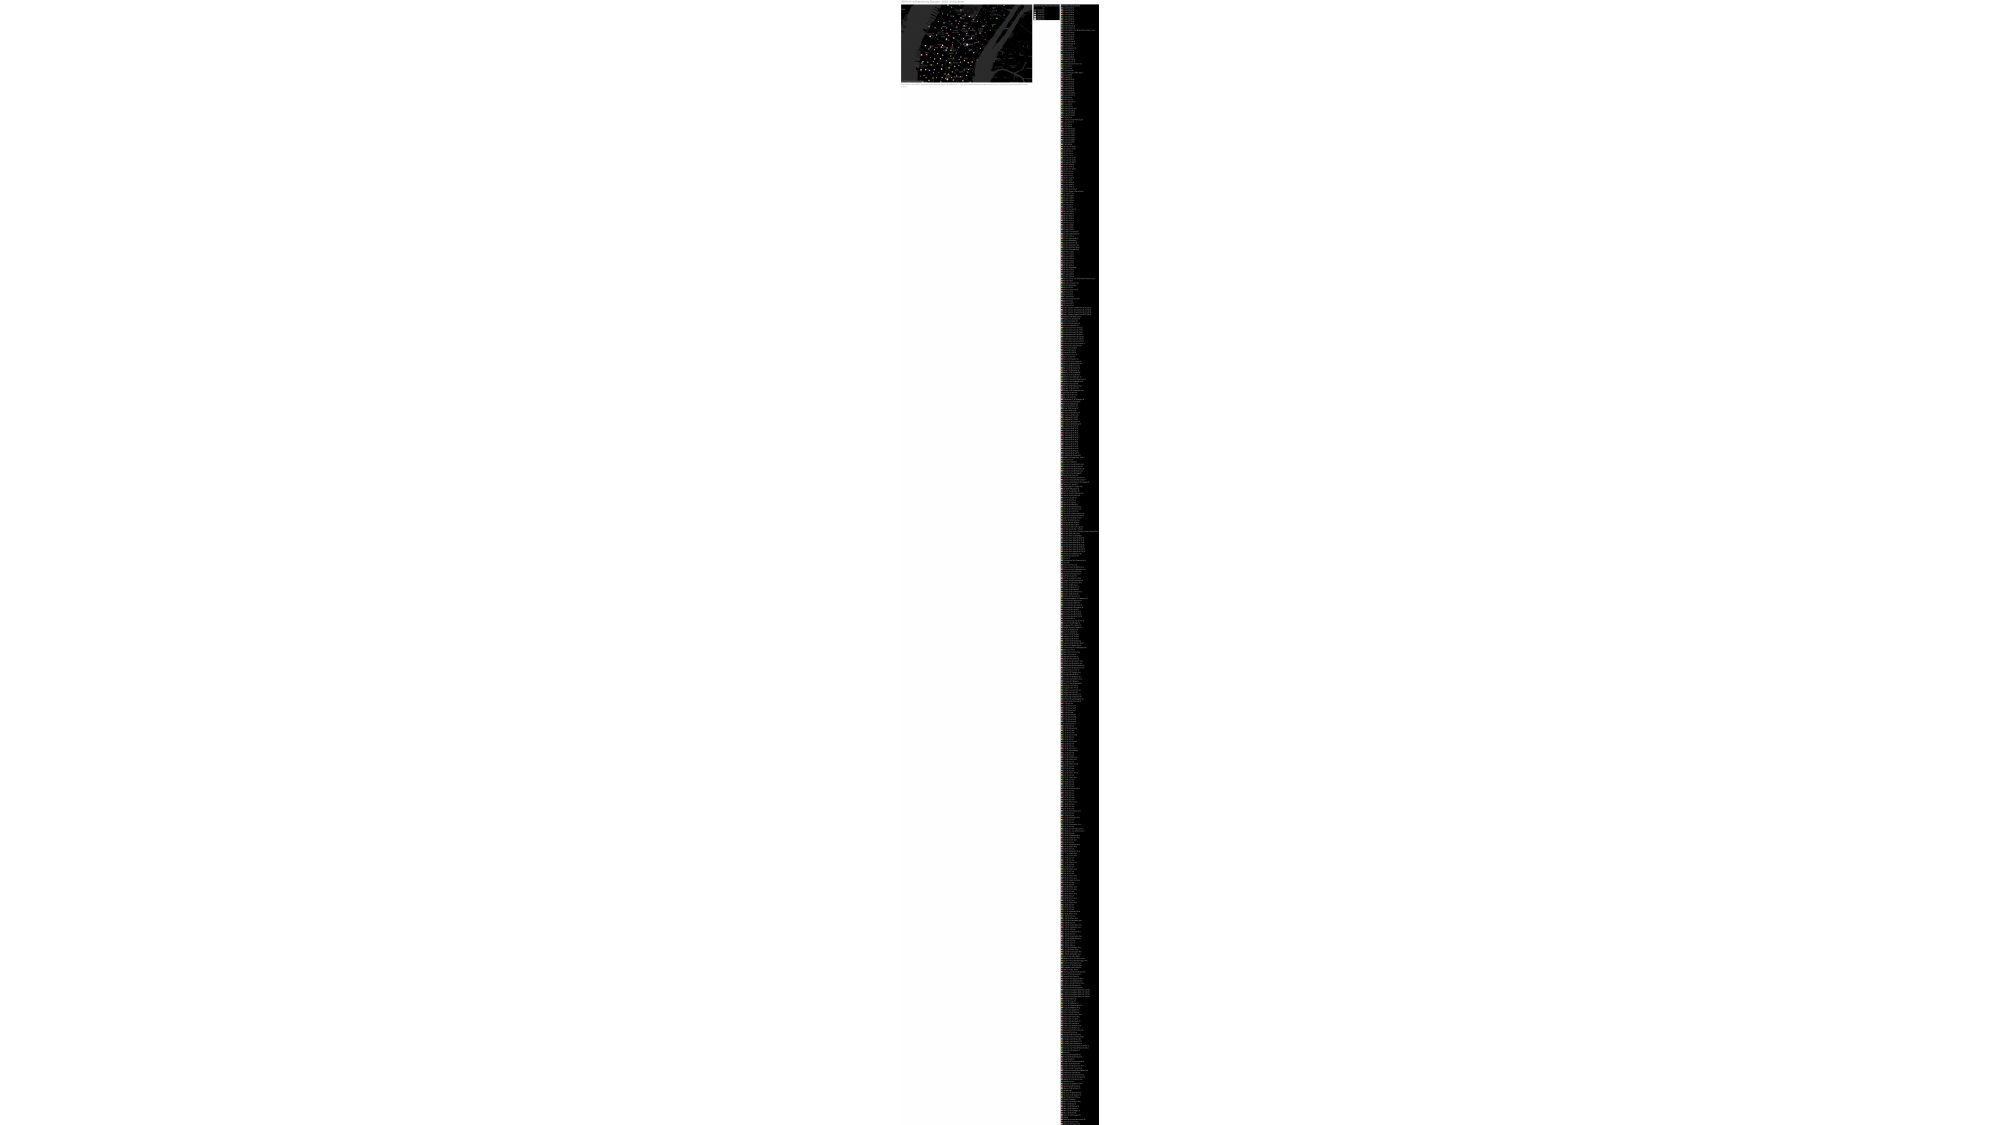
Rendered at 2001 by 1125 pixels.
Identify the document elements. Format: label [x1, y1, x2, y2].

picture [901, 0, 1099, 1125]
